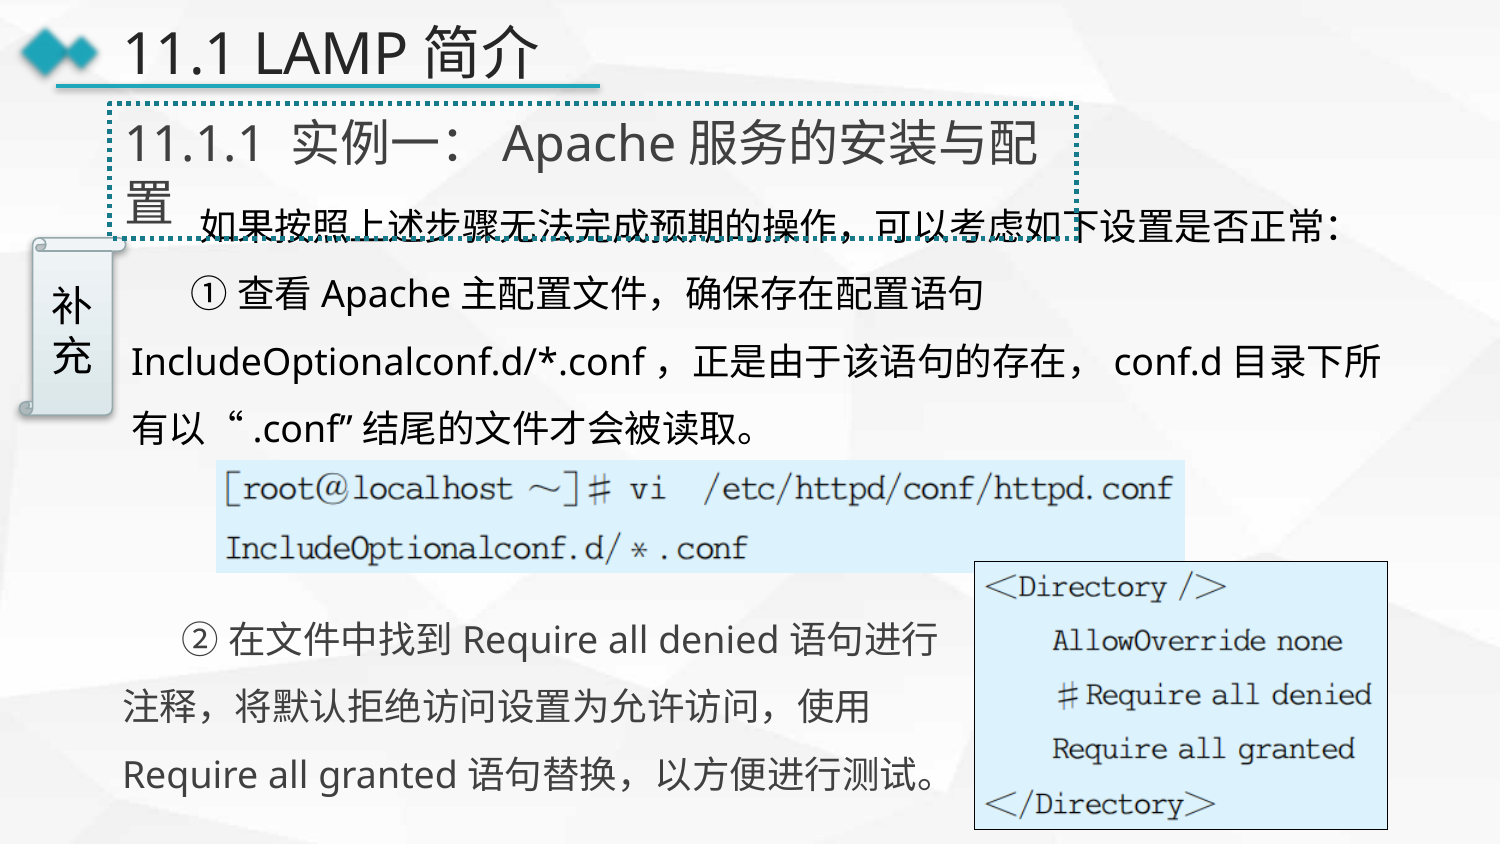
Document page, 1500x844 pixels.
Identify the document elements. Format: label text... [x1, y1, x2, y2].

text_box ②在文件中找到Require all denied语句进行注释，将默认拒绝访问设置为允许访问，使用 Require all granted语句替换，以方便进行测试。 [107, 585, 968, 803]
text_box 11.1.1 实例一：Apache服务的安装与配置 [109, 103, 1077, 239]
text_box [28, 35, 60, 70]
picture [0, 0, 1500, 844]
text_box 11.1 LAMP简介 [107, 9, 618, 94]
text_box 补充 [18, 237, 127, 416]
text_box [72, 43, 91, 62]
text_box 如果按照上述步骤无法完成预期的操作，可以考虑如下设置是否正常： ①查看Apache主配置文件，确保存在配置语句IncludeOptionalconf.d/*.conf，正是由于该语句的存在，conf.d目录下所有以“.conf”结尾的文件才会被读取。 [116, 172, 1418, 458]
